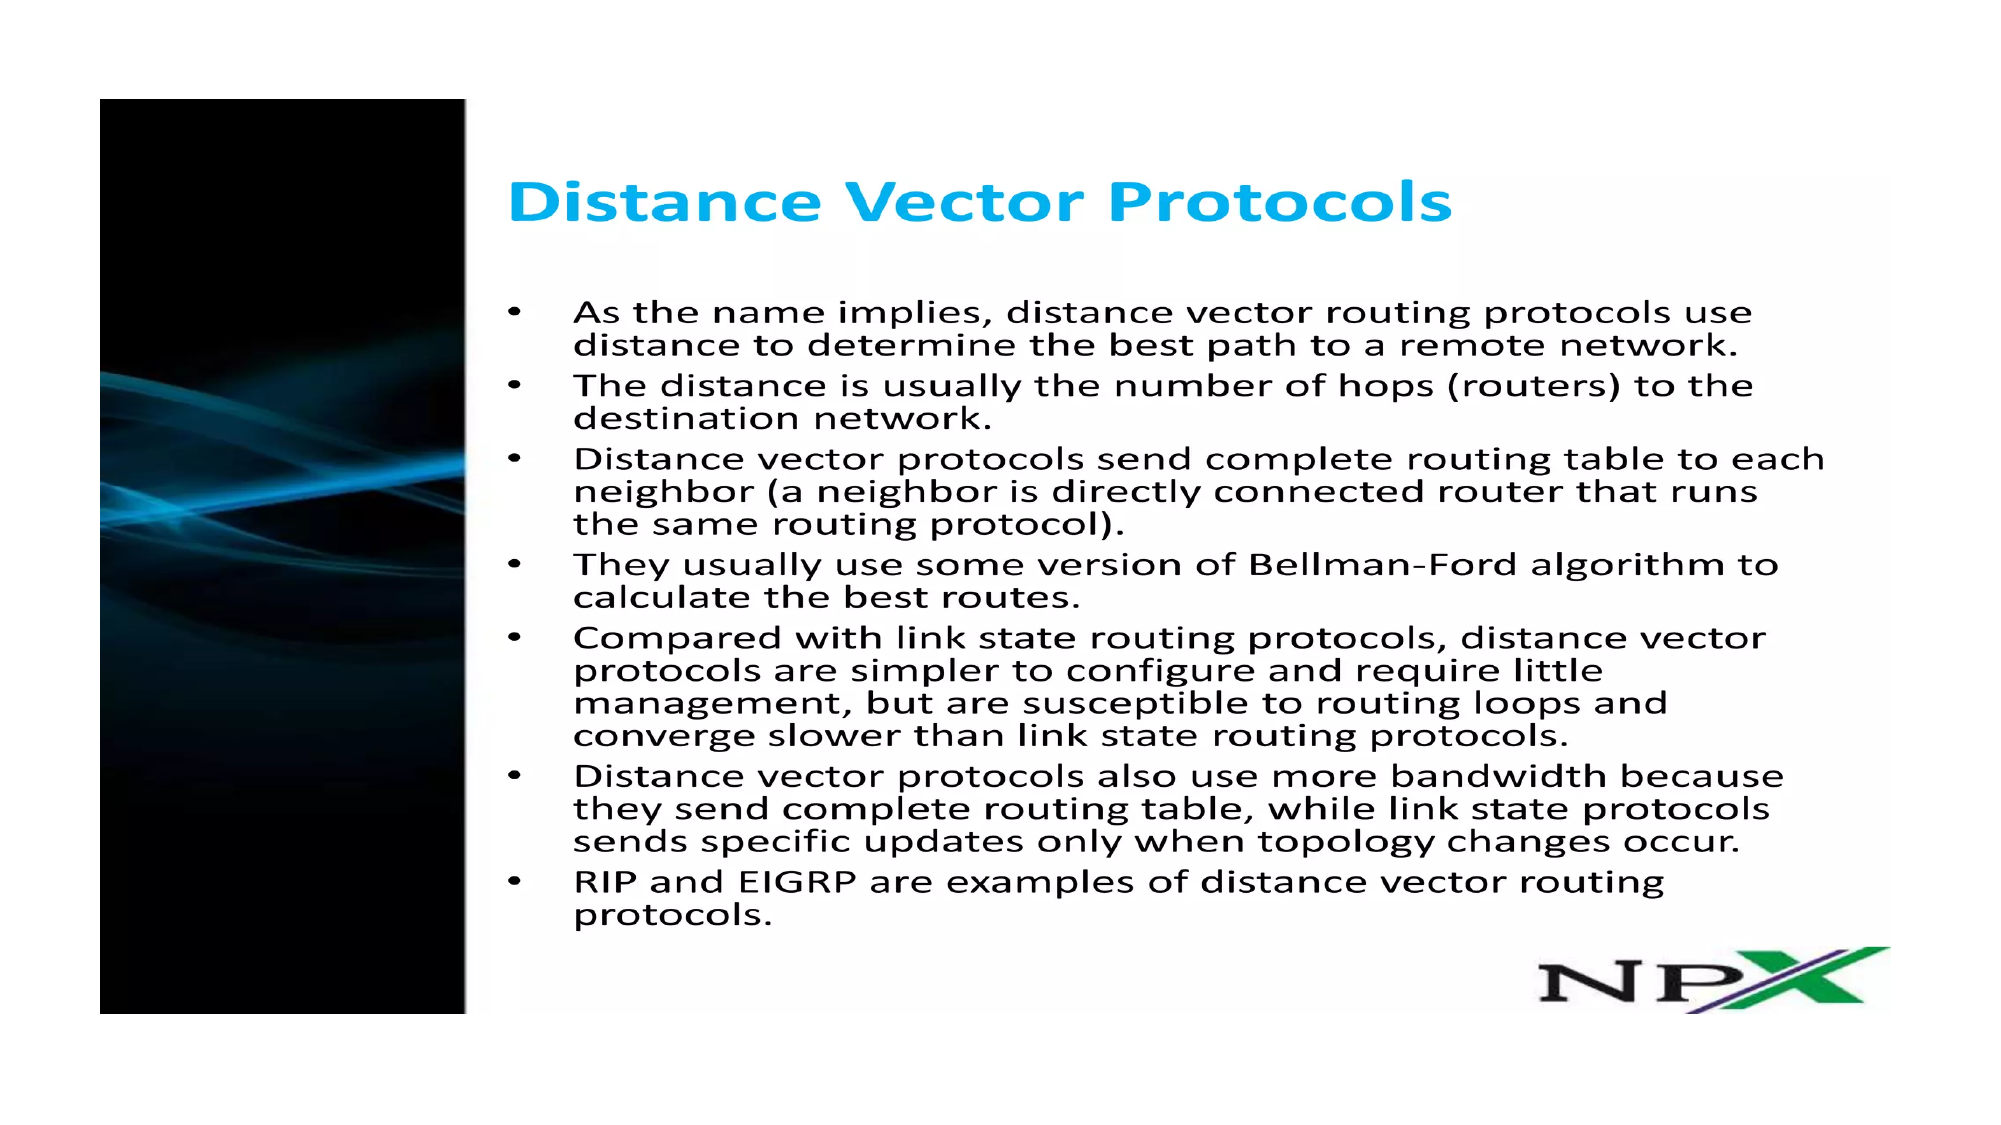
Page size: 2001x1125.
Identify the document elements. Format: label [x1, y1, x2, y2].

list [100, 99, 1891, 1014]
